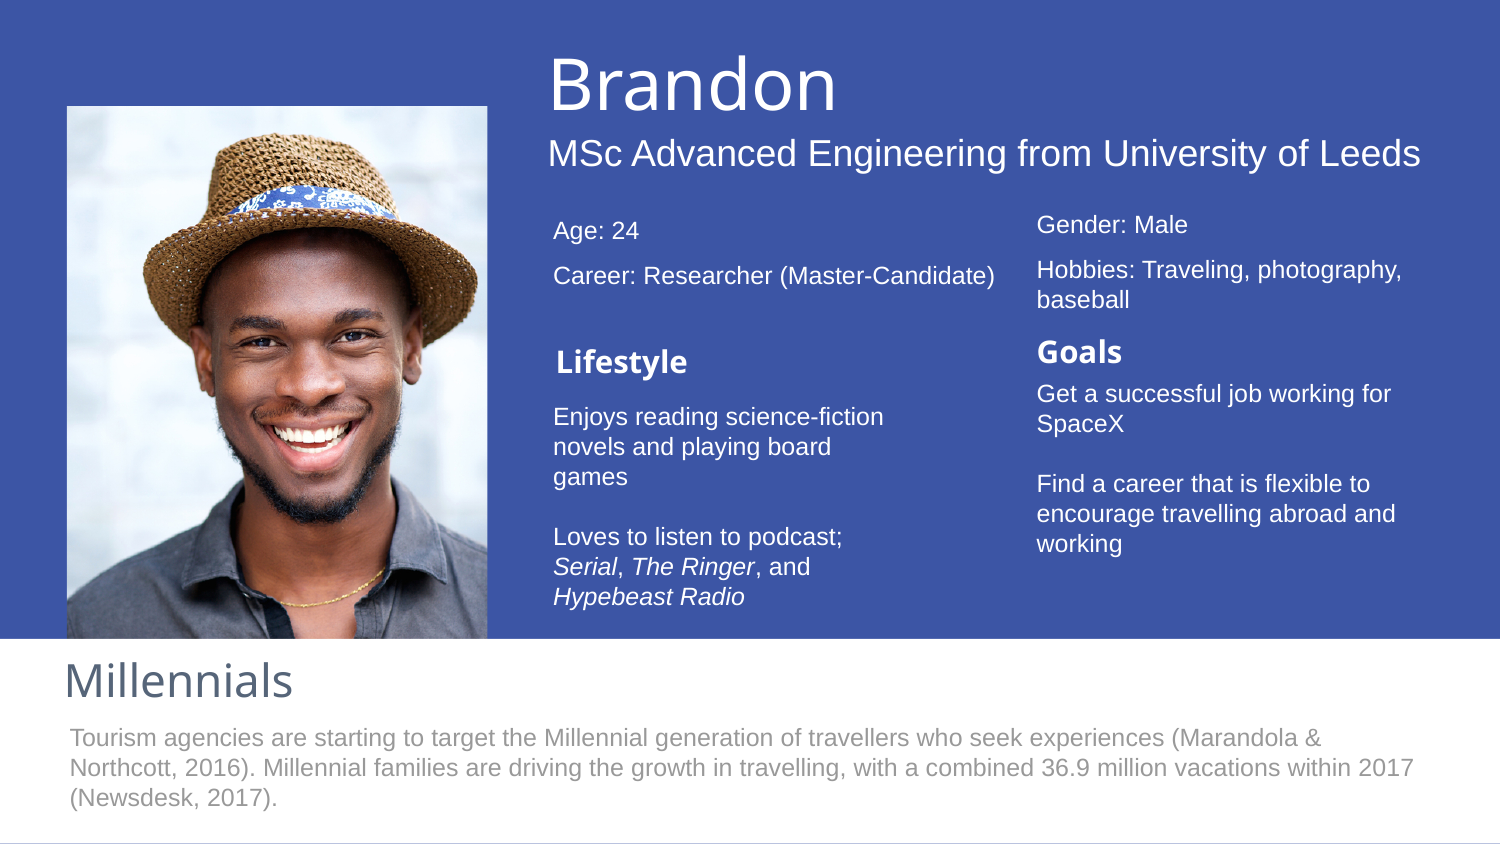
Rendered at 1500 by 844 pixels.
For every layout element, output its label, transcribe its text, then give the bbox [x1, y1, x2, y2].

text_box Get a successful job working for SpaceX Find a career that is flexible to encourage travelling abroad and working [1021, 362, 1428, 568]
text_box Brandon [532, 23, 1163, 102]
text_box Gender: Male Hobbies: Traveling, photography, baseball [1021, 199, 1493, 323]
text_box Millennials [48, 651, 1447, 708]
text_box MSc Advanced Engineering from University of Leeds [532, 102, 1472, 200]
text_box Tourism agencies are starting to target the Millennial generation of travellers who seek experiences (Marandola & Northcott, 2016). Millennial families are driving the growth in travelling, with a combined 36.9 million vacations within 2017 (Newsdesk, 2017). [54, 706, 1453, 793]
text_box [0, 638, 1500, 844]
text_box Enjoys reading science-fiction novels and playing board games Loves to listen to podcast; Serial, The Ringer, and Hypebeast Radio [538, 385, 927, 629]
text_box Goals [1021, 323, 1168, 362]
picture [66, 106, 488, 640]
text_box Age: 24 Career: Researcher (Master-Candidate) [538, 200, 1016, 323]
text_box Lifestyle [540, 333, 705, 385]
